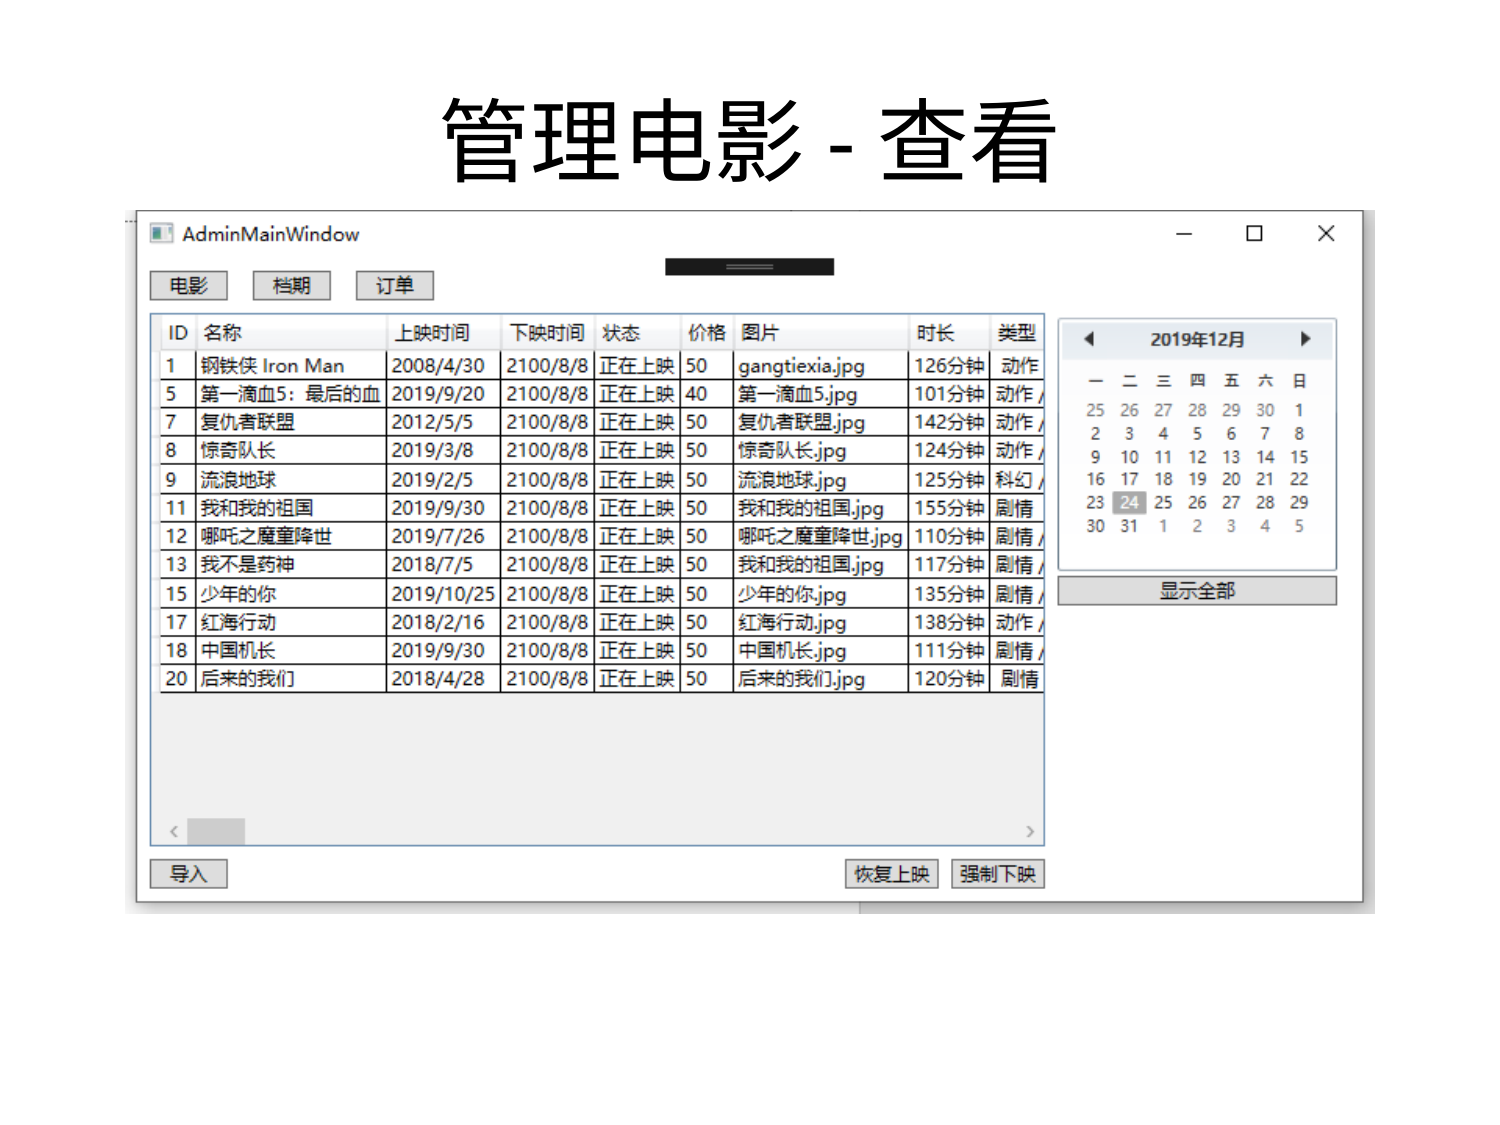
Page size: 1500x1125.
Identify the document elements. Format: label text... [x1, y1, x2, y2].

title 管理电影-查看 [75, 45, 1425, 233]
picture [124, 210, 1376, 915]
